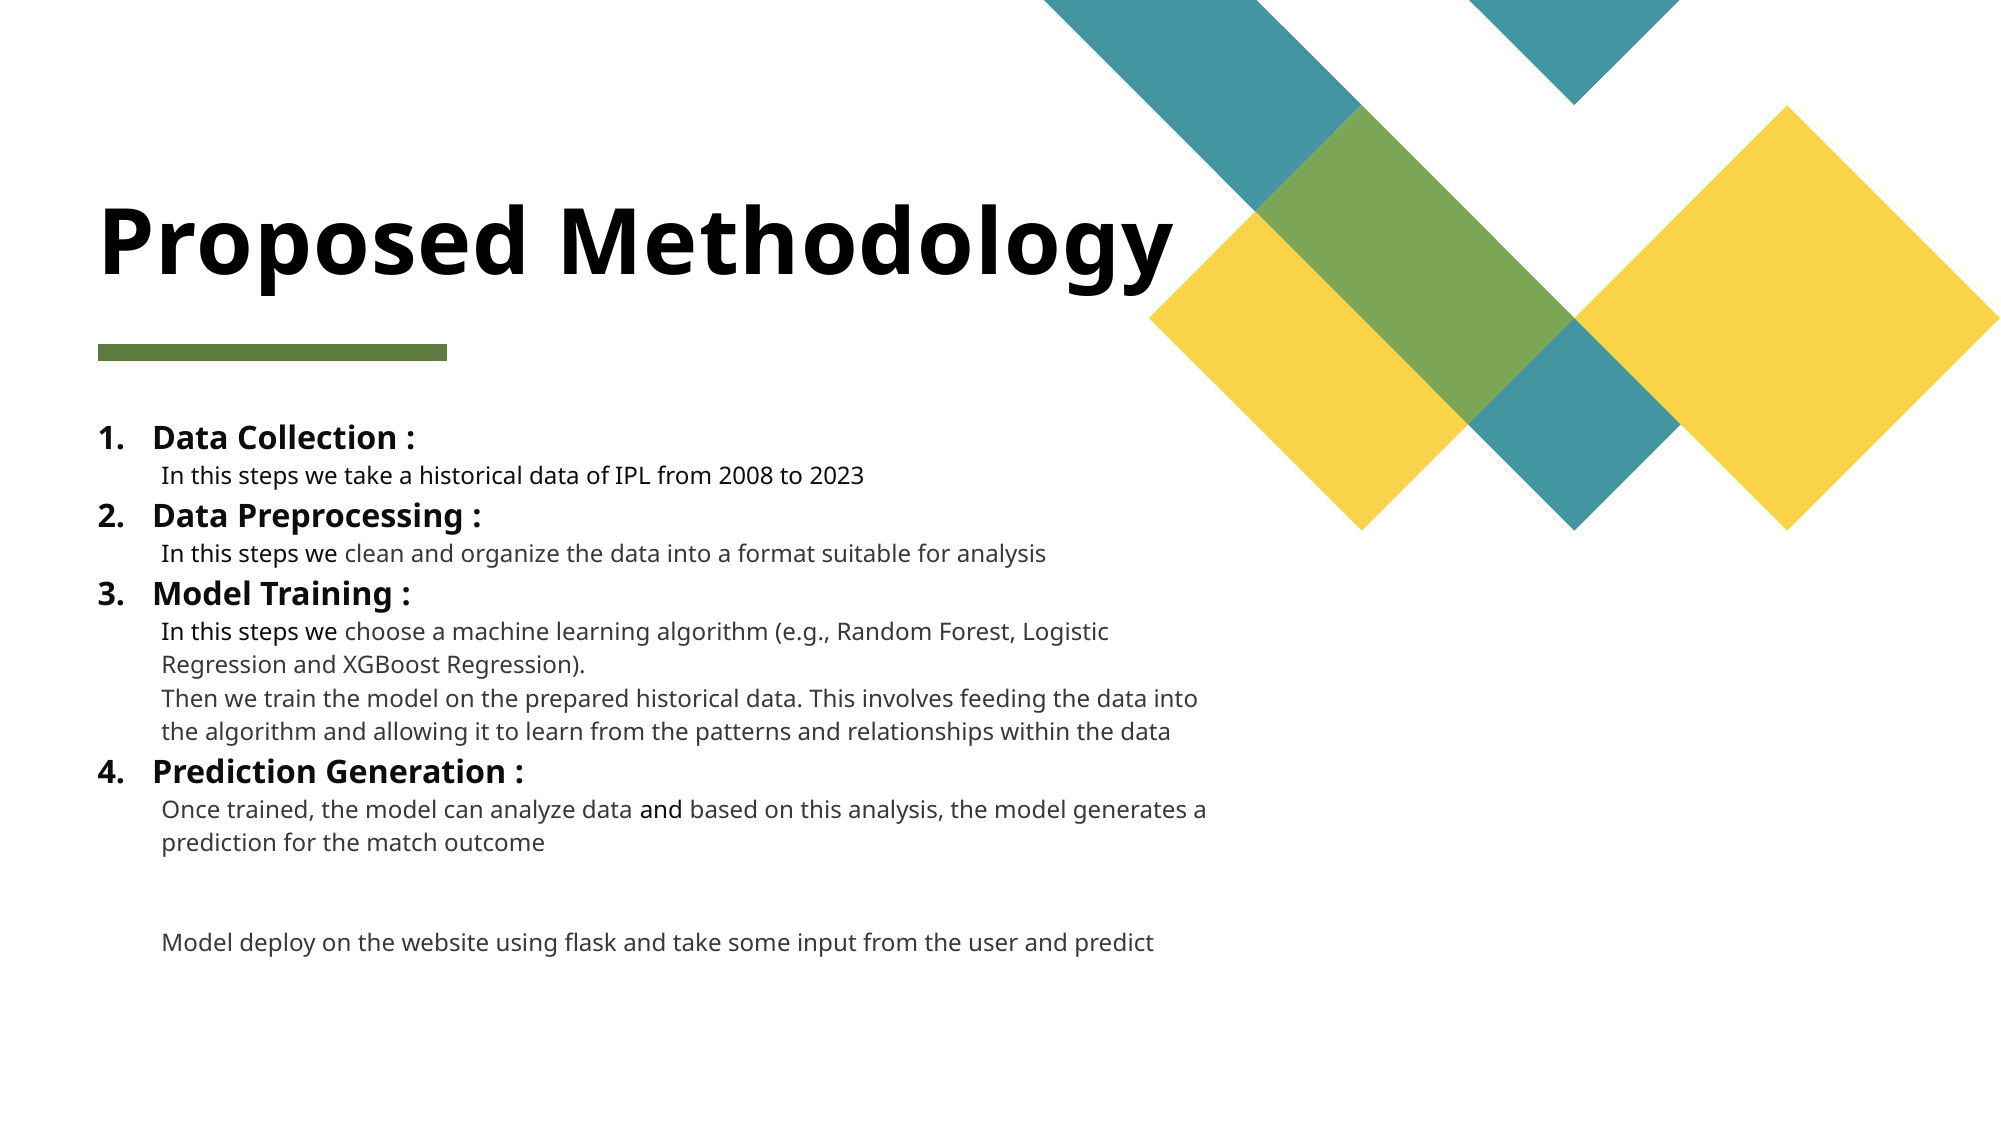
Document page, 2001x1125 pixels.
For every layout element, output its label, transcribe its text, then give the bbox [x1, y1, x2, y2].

list Data Collection : In this steps we take a historical data of IPL from 2008 to 2023 Data Preprocessing : In this steps we clean and organize the data into a format suitable for analysis Model Training : In this steps we choose a machine learning algorithm (e.g., Random Forest, Logistic Regression and XGBoost Regression). Then we train the model on the prepared historical data. This involves feeding the data into the algorithm and allowing it to learn from the patterns and relationships within the data Prediction Generation : Once trained, the model can analyze data and based on this analysis, the model generates a prediction for the match outcome Model deploy on the website using flask and take some input from the user and predict [97, 374, 1211, 983]
title Proposed Methodology [97, 31, 1211, 293]
